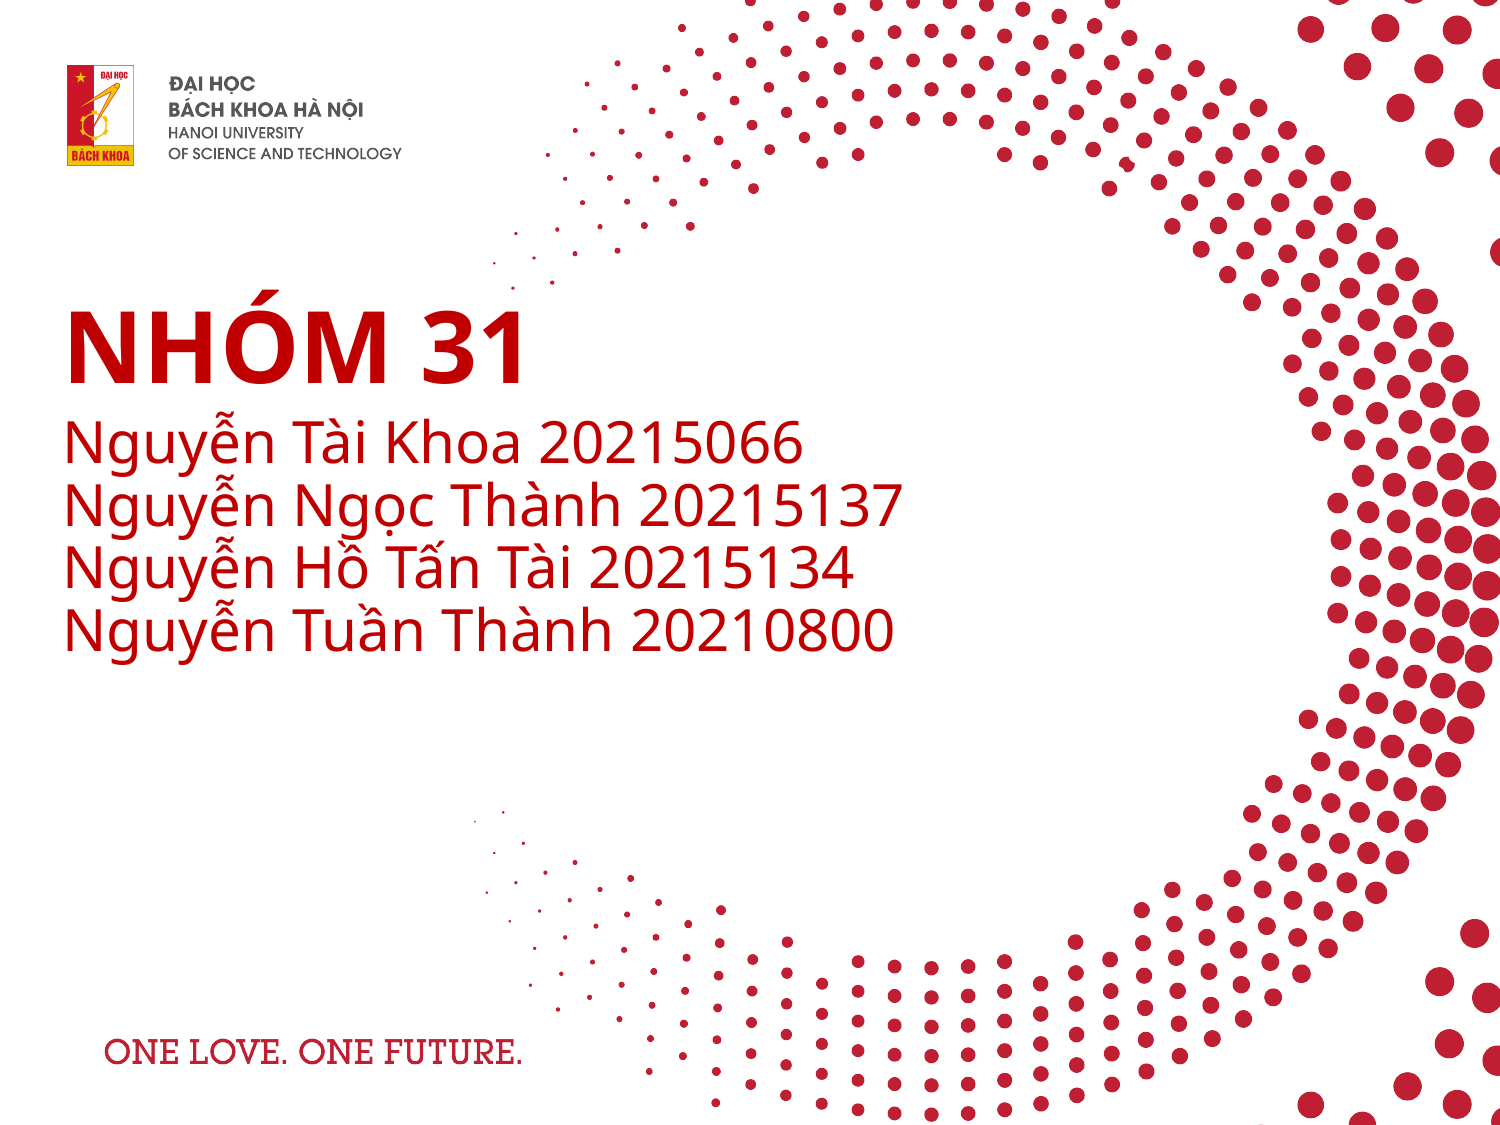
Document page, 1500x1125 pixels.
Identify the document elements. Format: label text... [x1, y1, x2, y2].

text_box NHÓM 31 [47, 289, 1253, 405]
picture [0, 0, 1500, 1125]
text_box Nguyễn Tài Khoa 20215066 Nguyễn Ngọc Thành 20215137 Nguyễn Hồ Tấn Tài 20215134 Nguyễn Tuần Thành 20210800 [47, 405, 1253, 874]
